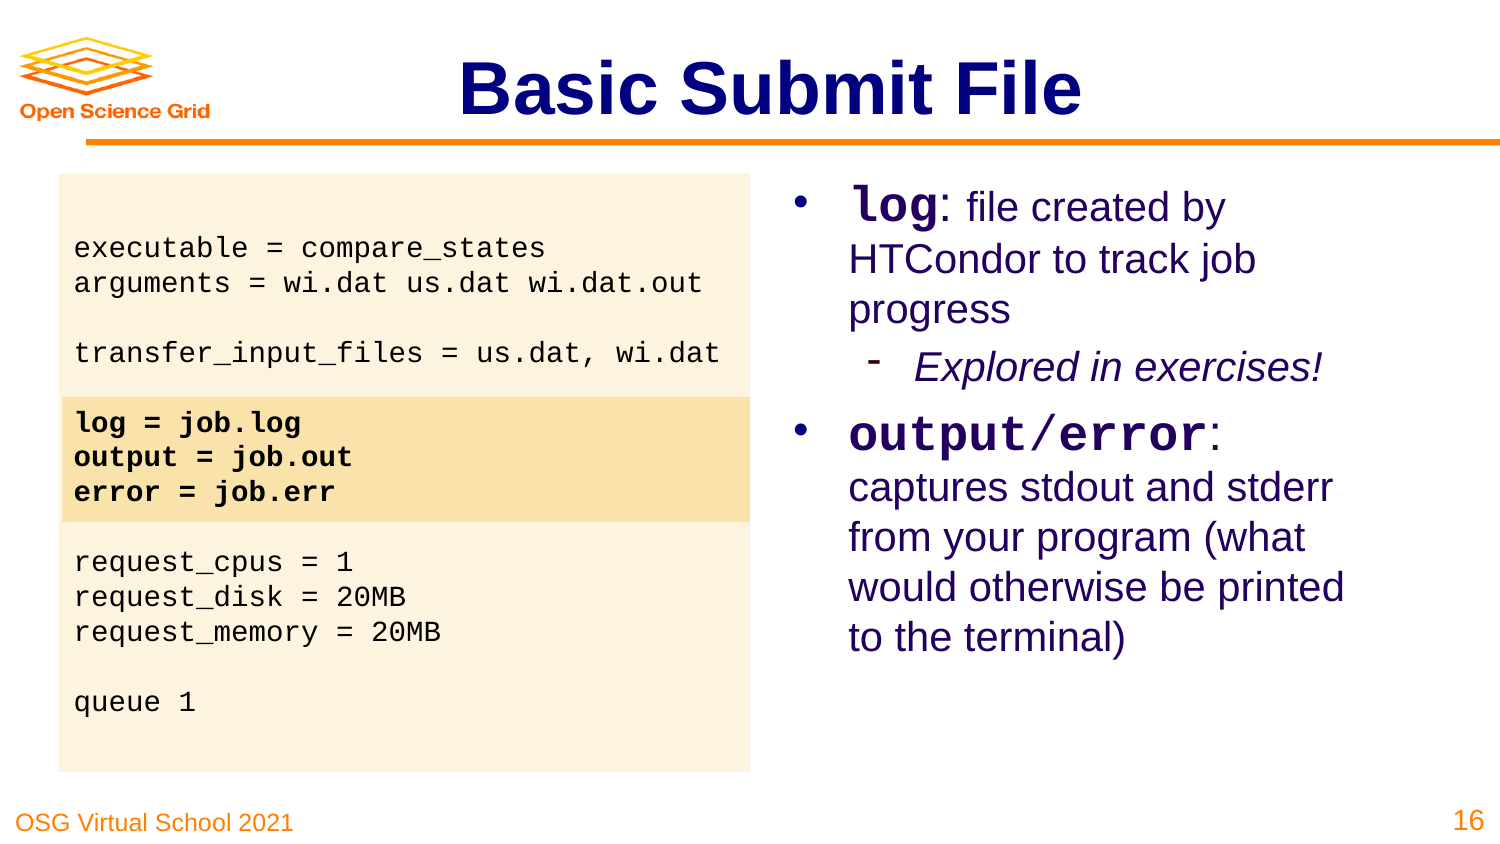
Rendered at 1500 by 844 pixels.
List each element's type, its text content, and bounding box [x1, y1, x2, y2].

slide_number 16 [1430, 787, 1500, 844]
list log: file created by HTCondor to track job progress Explored in exercises! output/error: captures stdout and stderr from your program (what would otherwise be printed to the terminal) [777, 164, 1403, 741]
title Basic Submit File [201, 14, 1342, 155]
text_box executable = compare_states arguments = wi.dat us.dat wi.dat.out transfer_input_files = us.dat, wi.dat log = job.log output = job.out error = job.err request_cpus = 1 request_disk = 20MB request_memory = 20MB queue 1 [58, 173, 750, 772]
picture [0, 20, 201, 134]
